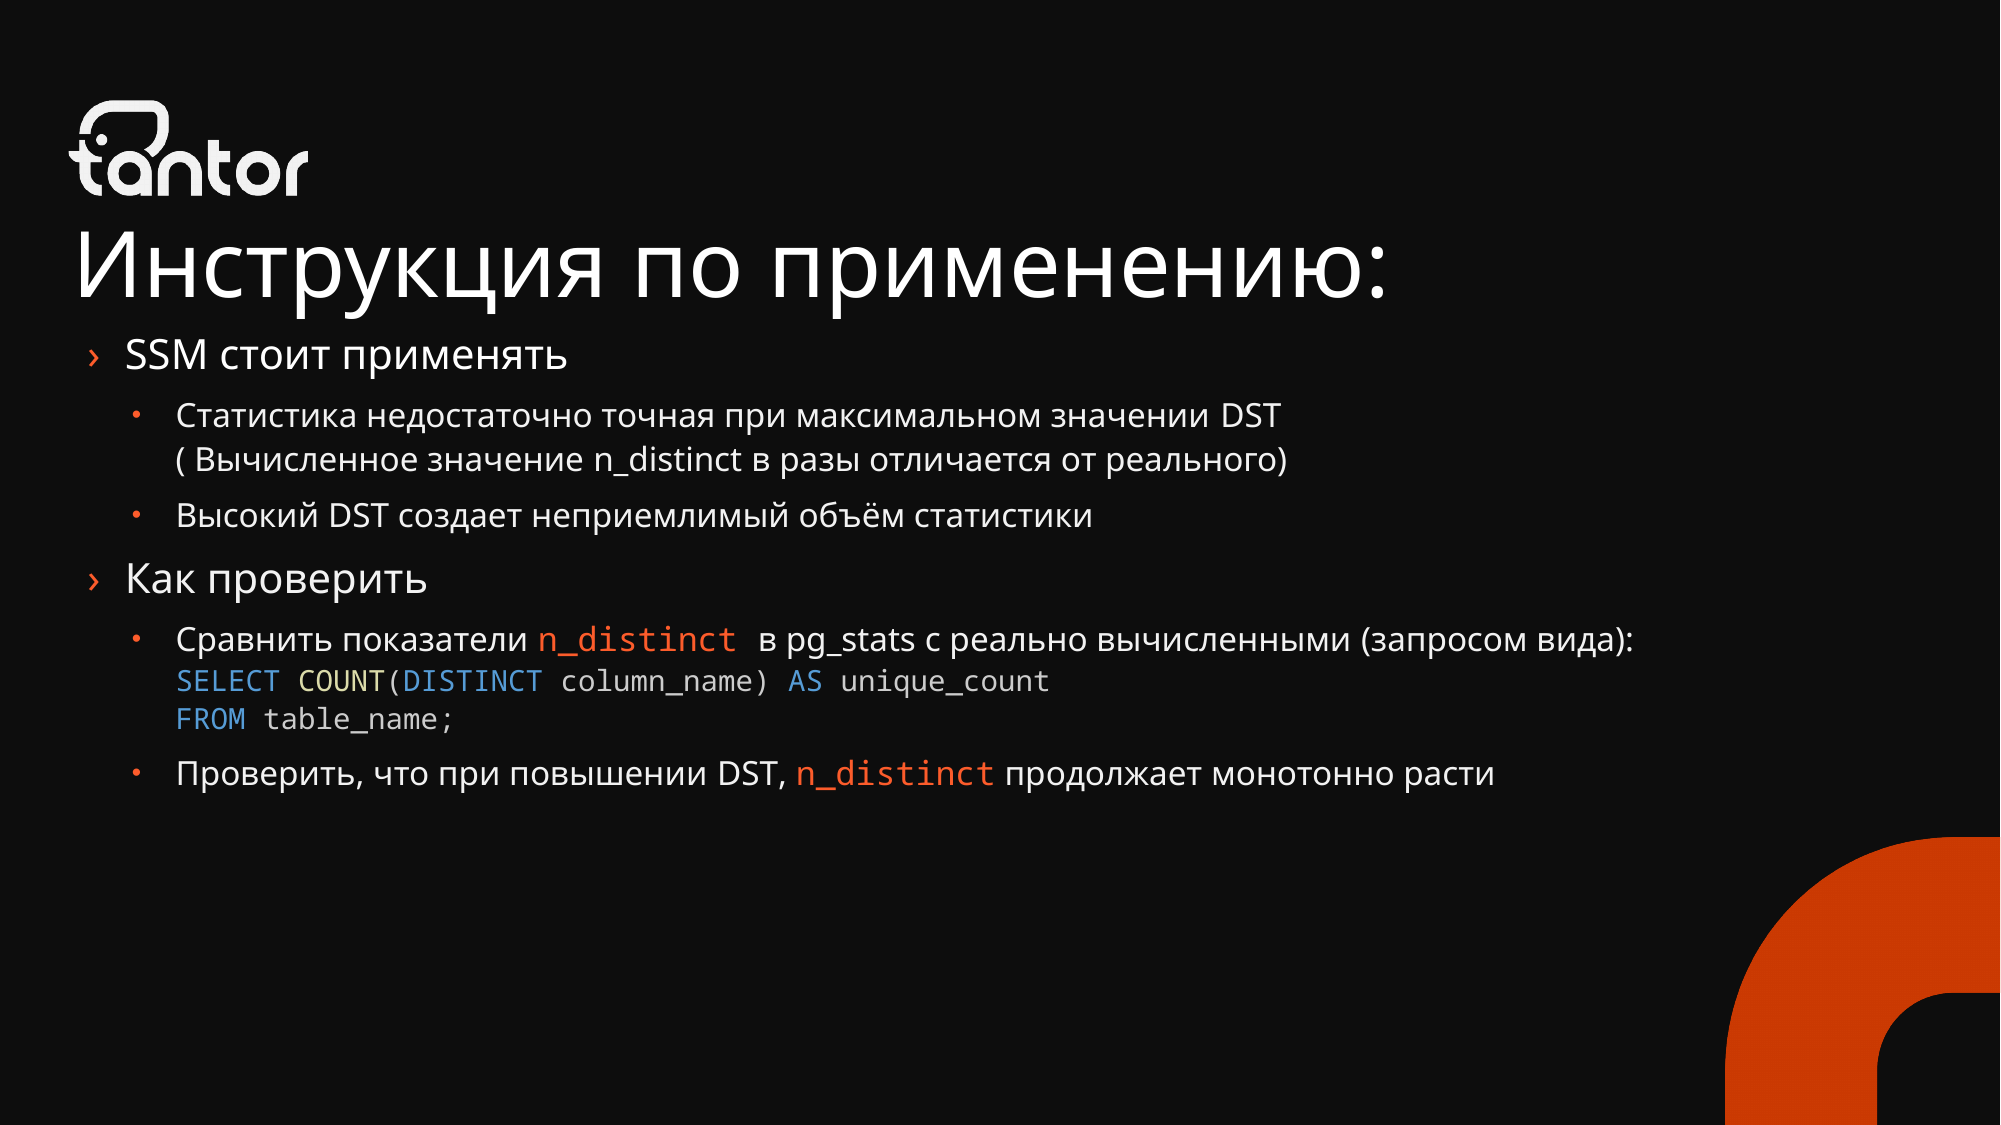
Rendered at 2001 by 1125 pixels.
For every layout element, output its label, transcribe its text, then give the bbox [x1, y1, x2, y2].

picture [1725, 837, 2001, 1125]
picture [68, 100, 72, 196]
text_box SSM стоит применять Статистика недостаточно точная при максимальном значении DST ( Вычисленное значение n_distinct в разы отличается от реального) Высокий DST создает неприемлимый объём статистики Как проверить Сравнить показатели n_distinct в pg_stats с реально вычисленными (запросом вида): SELECT COUNT(DISTINCT column_name) AS unique_count FROM table_name; Проверить, что при повышении DST, n_distinct продолжает монотонно расти [72, 315, 1959, 989]
title Инструкция по применению: [72, 67, 1928, 315]
